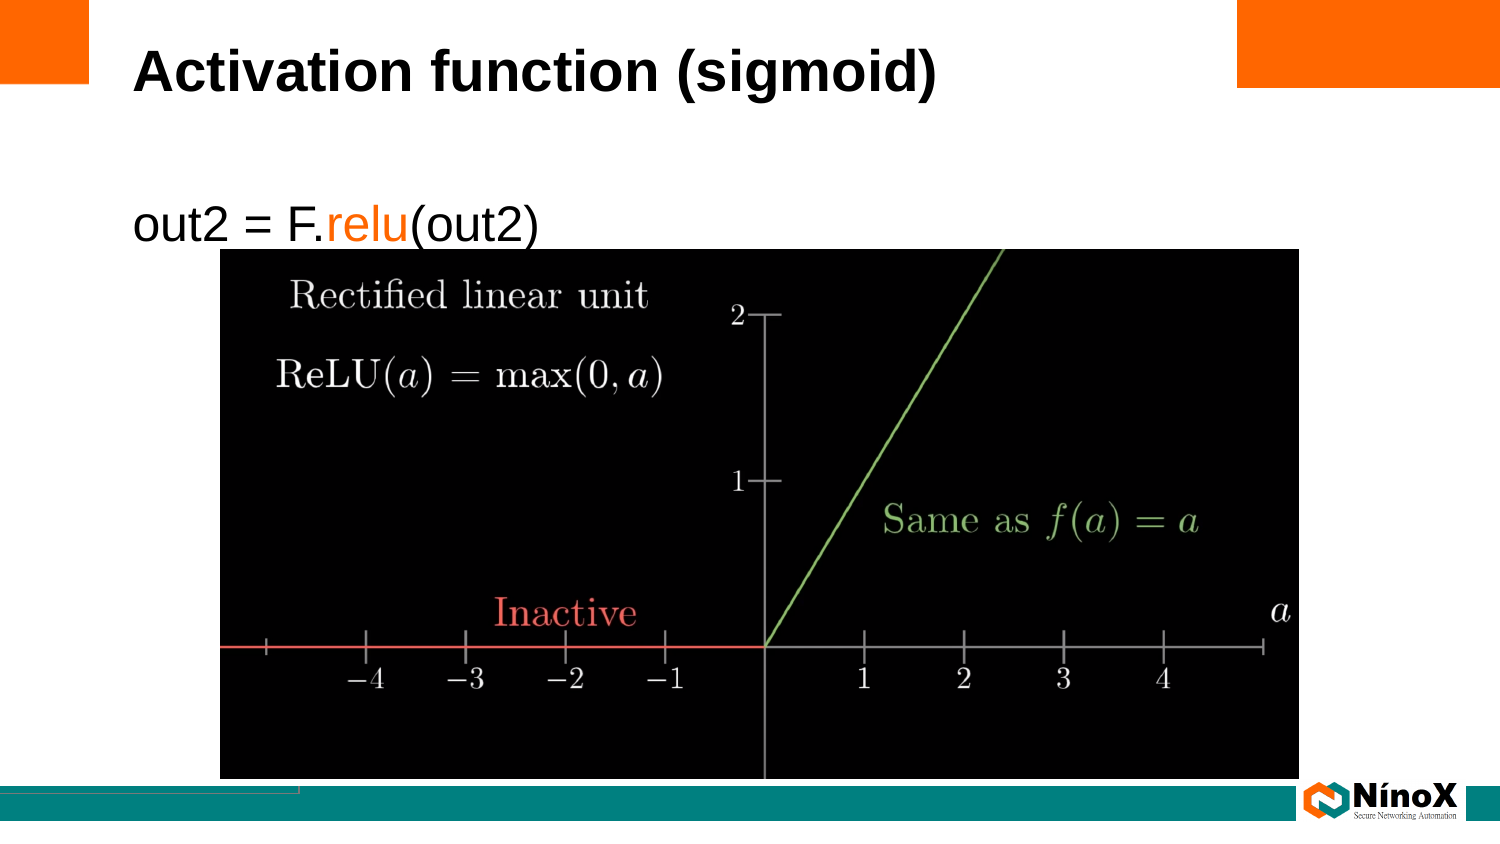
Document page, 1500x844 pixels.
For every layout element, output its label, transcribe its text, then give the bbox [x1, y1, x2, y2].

list out2 = F.relu(out2) [132, 190, 1468, 737]
title Activation function (sigmoid) [132, 33, 1211, 107]
picture [0, 249, 1500, 822]
picture [0, 0, 89, 86]
picture [1237, 0, 1500, 88]
